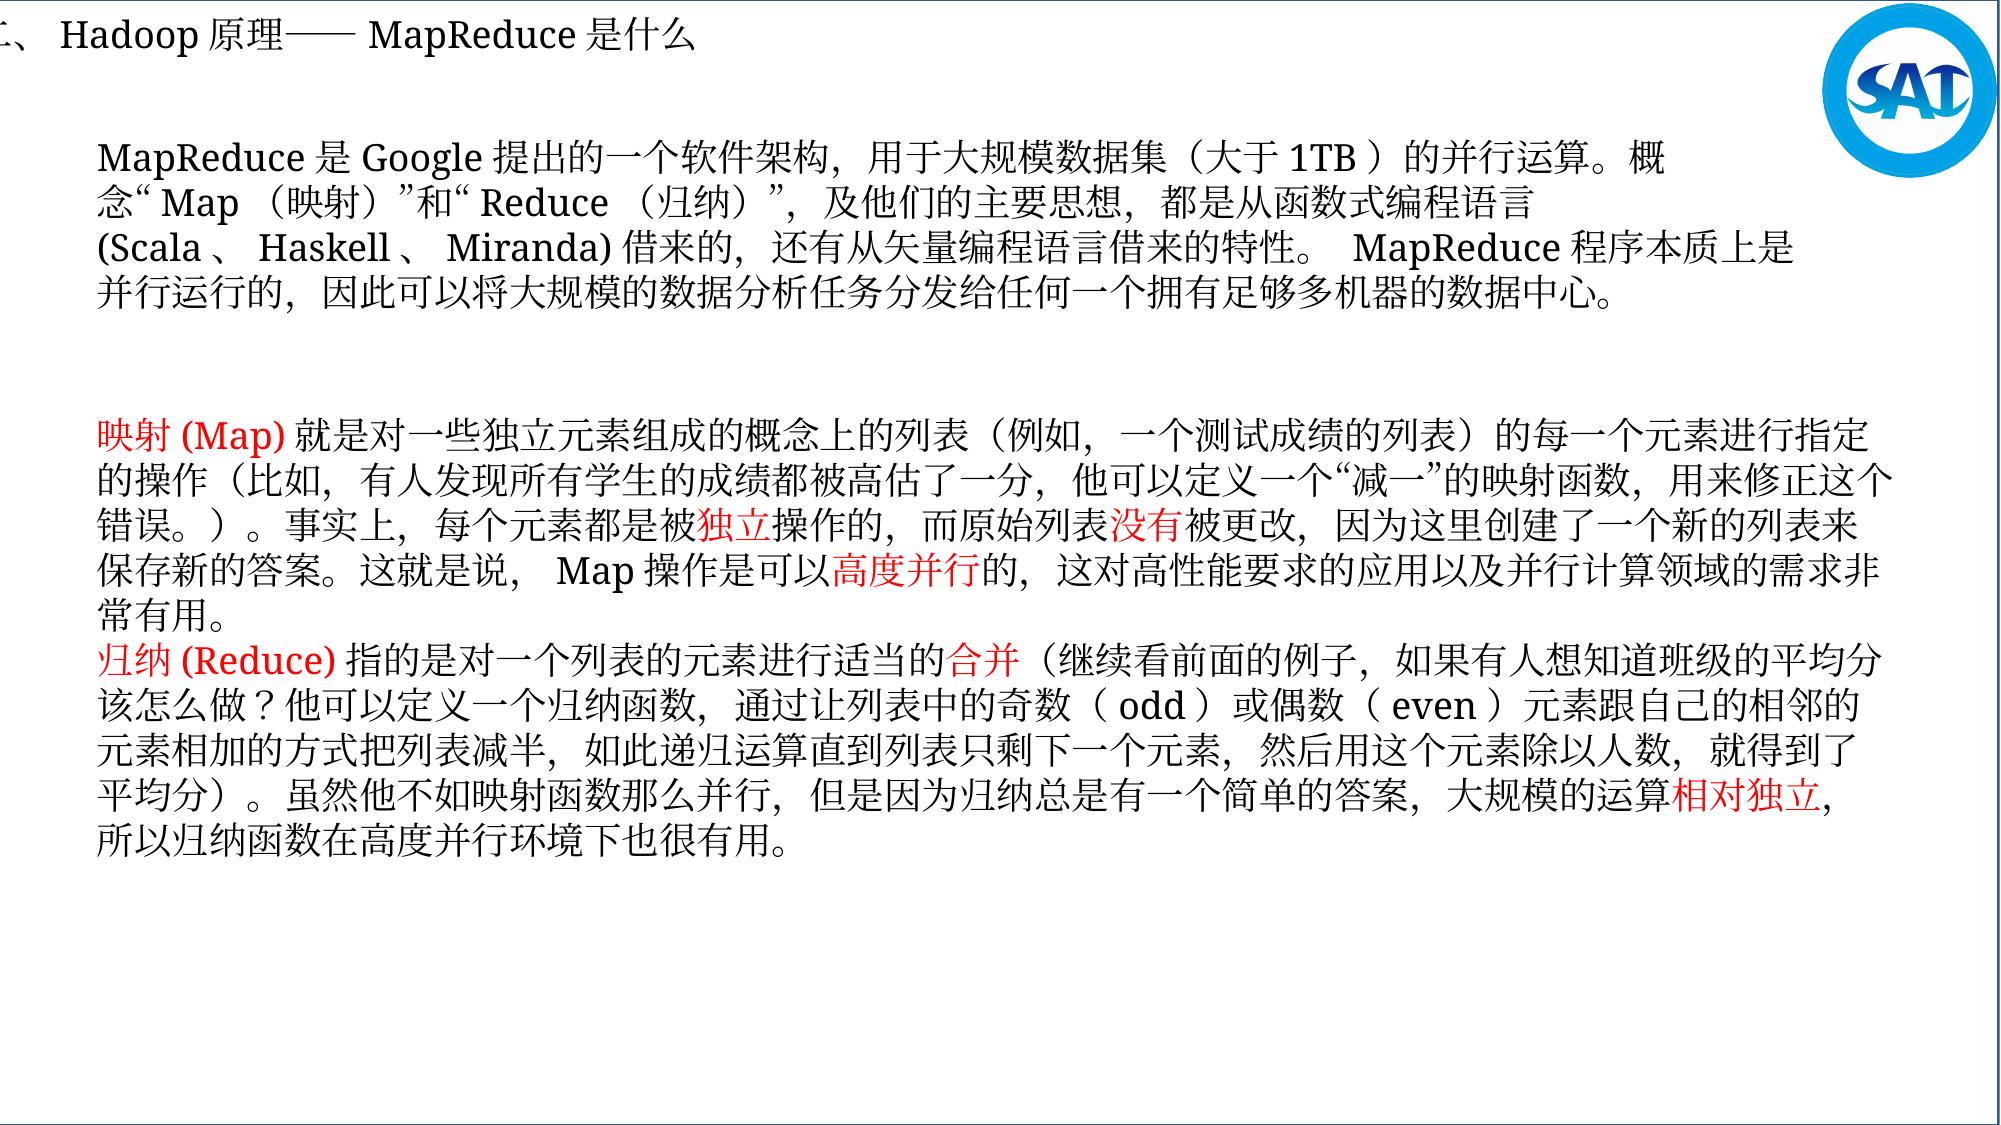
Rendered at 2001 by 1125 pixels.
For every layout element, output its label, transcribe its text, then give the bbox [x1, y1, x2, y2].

text_box 映射(Map)就是对一些独立元素组成的概念上的列表（例如，一个测试成绩的列表）的每一个元素进行指定的操作（比如，有人发现所有学生的成绩都被高估了一分，他可以定义一个“减一”的映射函数，用来修正这个错误。）。事实上，每个元素都是被独立操作的，而原始列表没有被更改，因为这里创建了一个新的列表来保存新的答案。这就是说，Map操作是可以高度并行的，这对高性能要求的应用以及并行计算领域的需求非常有用。 归纳(Reduce)指的是对一个列表的元素进行适当的合并（继续看前面的例子，如果有人想知道班级的平均分该怎么做？他可以定义一个归纳函数，通过让列表中的奇数（odd）或偶数（even）元素跟自己的相邻的元素相加的方式把列表减半，如此递归运算直到列表只剩下一个元素，然后用这个元素除以人数，就得到了平均分）。虽然他不如映射函数那么并行，但是因为归纳总是有一个简单的答案，大规模的运算相对独立，所以归纳函数在高度并行环境下也很有用。 [82, 404, 1911, 870]
picture [1822, 103, 1829, 126]
text_box 二、Hadoop原理——MapReduce是什么 [0, 3, 714, 64]
picture [1835, 139, 1896, 178]
picture [1923, 3, 1997, 76]
picture [1822, 3, 1896, 78]
picture [1924, 105, 1997, 178]
picture [1847, 28, 1972, 153]
text_box MapReduce是Google提出的一个软件架构，用于大规模数据集（大于1TB）的并行运算。概念“Map（映射）”和“Reduce（归纳）”，及他们的主要思想，都是从函数式编程语言(Scala、Haskell、Miranda)借来的，还有从矢量编程语言借来的特性。 MapReduce程序本质上是并行运行的，因此可以将大规模的数据分析任务分发给任何一个拥有足够多机器的数据中心。 [82, 126, 1835, 321]
